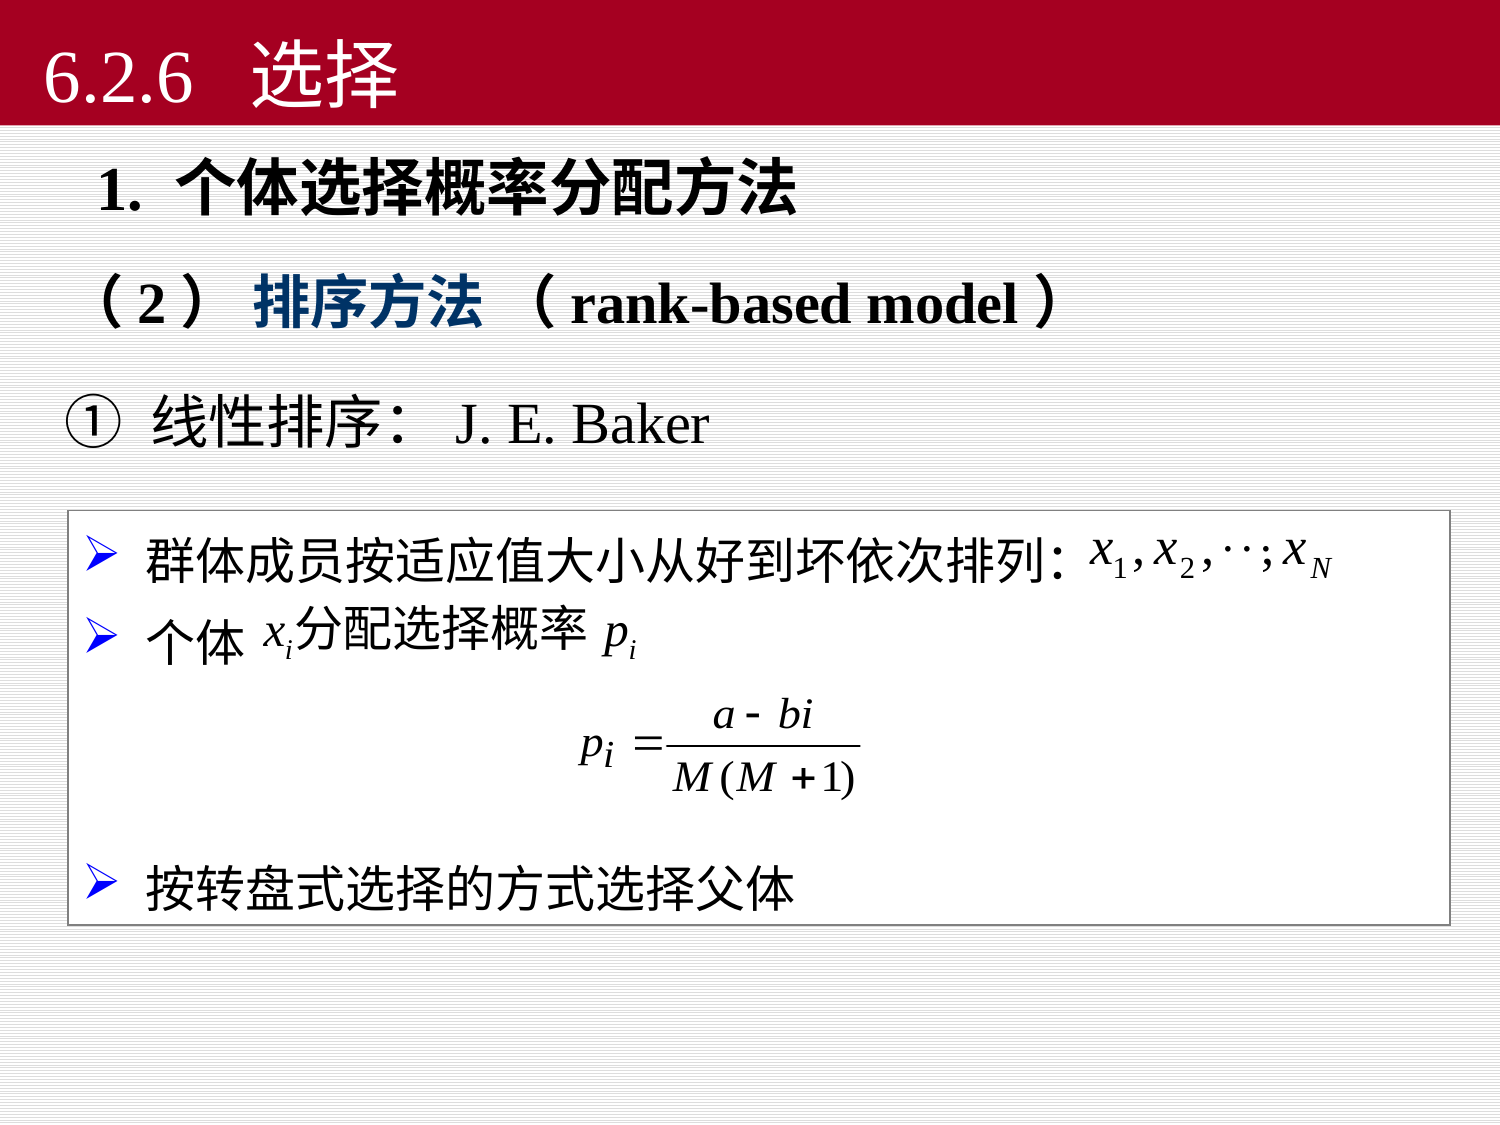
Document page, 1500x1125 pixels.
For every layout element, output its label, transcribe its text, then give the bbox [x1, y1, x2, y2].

slide_number [1137, 1062, 1463, 1122]
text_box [563, 680, 877, 818]
text_box 群体成员按适应值大小从好到坏依次排列： 个体 按转盘式选择的方式选择父体 [67, 510, 1450, 925]
text_box ① 线性排序：J. E. Baker [50, 363, 726, 463]
title 6.2.6 选择 [0, 0, 1500, 126]
list 1. 个体选择概率分配方法 （2） 排序方法 （rank-based model） [49, 124, 1326, 1038]
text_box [1080, 512, 1344, 592]
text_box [253, 597, 647, 672]
